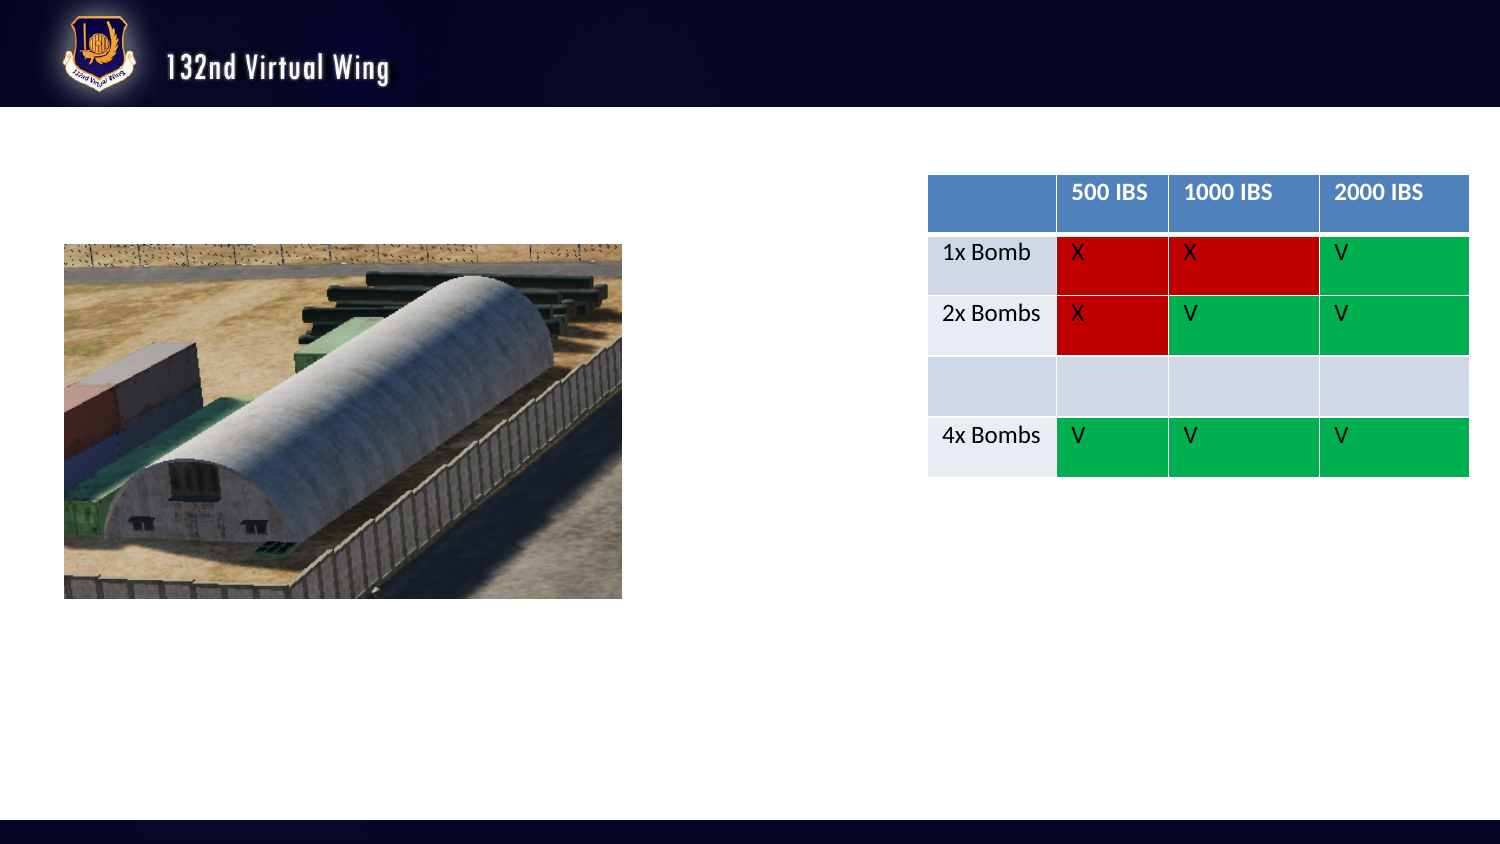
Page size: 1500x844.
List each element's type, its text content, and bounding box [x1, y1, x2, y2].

table_header [928, 175, 1056, 232]
table_header 1000 IBS [1169, 175, 1319, 232]
table_cell [1320, 357, 1469, 416]
table_cell V [1169, 418, 1319, 477]
picture [64, 244, 622, 600]
table_header 500 IBS [1057, 175, 1168, 232]
table_cell V [1320, 237, 1469, 295]
table_cell X [1057, 237, 1168, 295]
picture [0, 820, 1500, 844]
table_cell 2x Bombs [928, 296, 1056, 355]
table_cell [1057, 357, 1168, 416]
table_cell V [1057, 418, 1168, 477]
table_cell V [1169, 296, 1319, 355]
table_cell V [1320, 296, 1469, 355]
table_cell X [1057, 296, 1168, 355]
picture [0, 0, 1500, 107]
table_cell X [1169, 237, 1319, 295]
table_cell [1169, 357, 1319, 416]
table_cell 1x Bomb [928, 237, 1056, 295]
table_header 2000 IBS [1320, 175, 1469, 232]
table_cell 4x Bombs [928, 418, 1056, 477]
table_cell V [1320, 418, 1469, 477]
table_cell [928, 357, 1056, 416]
